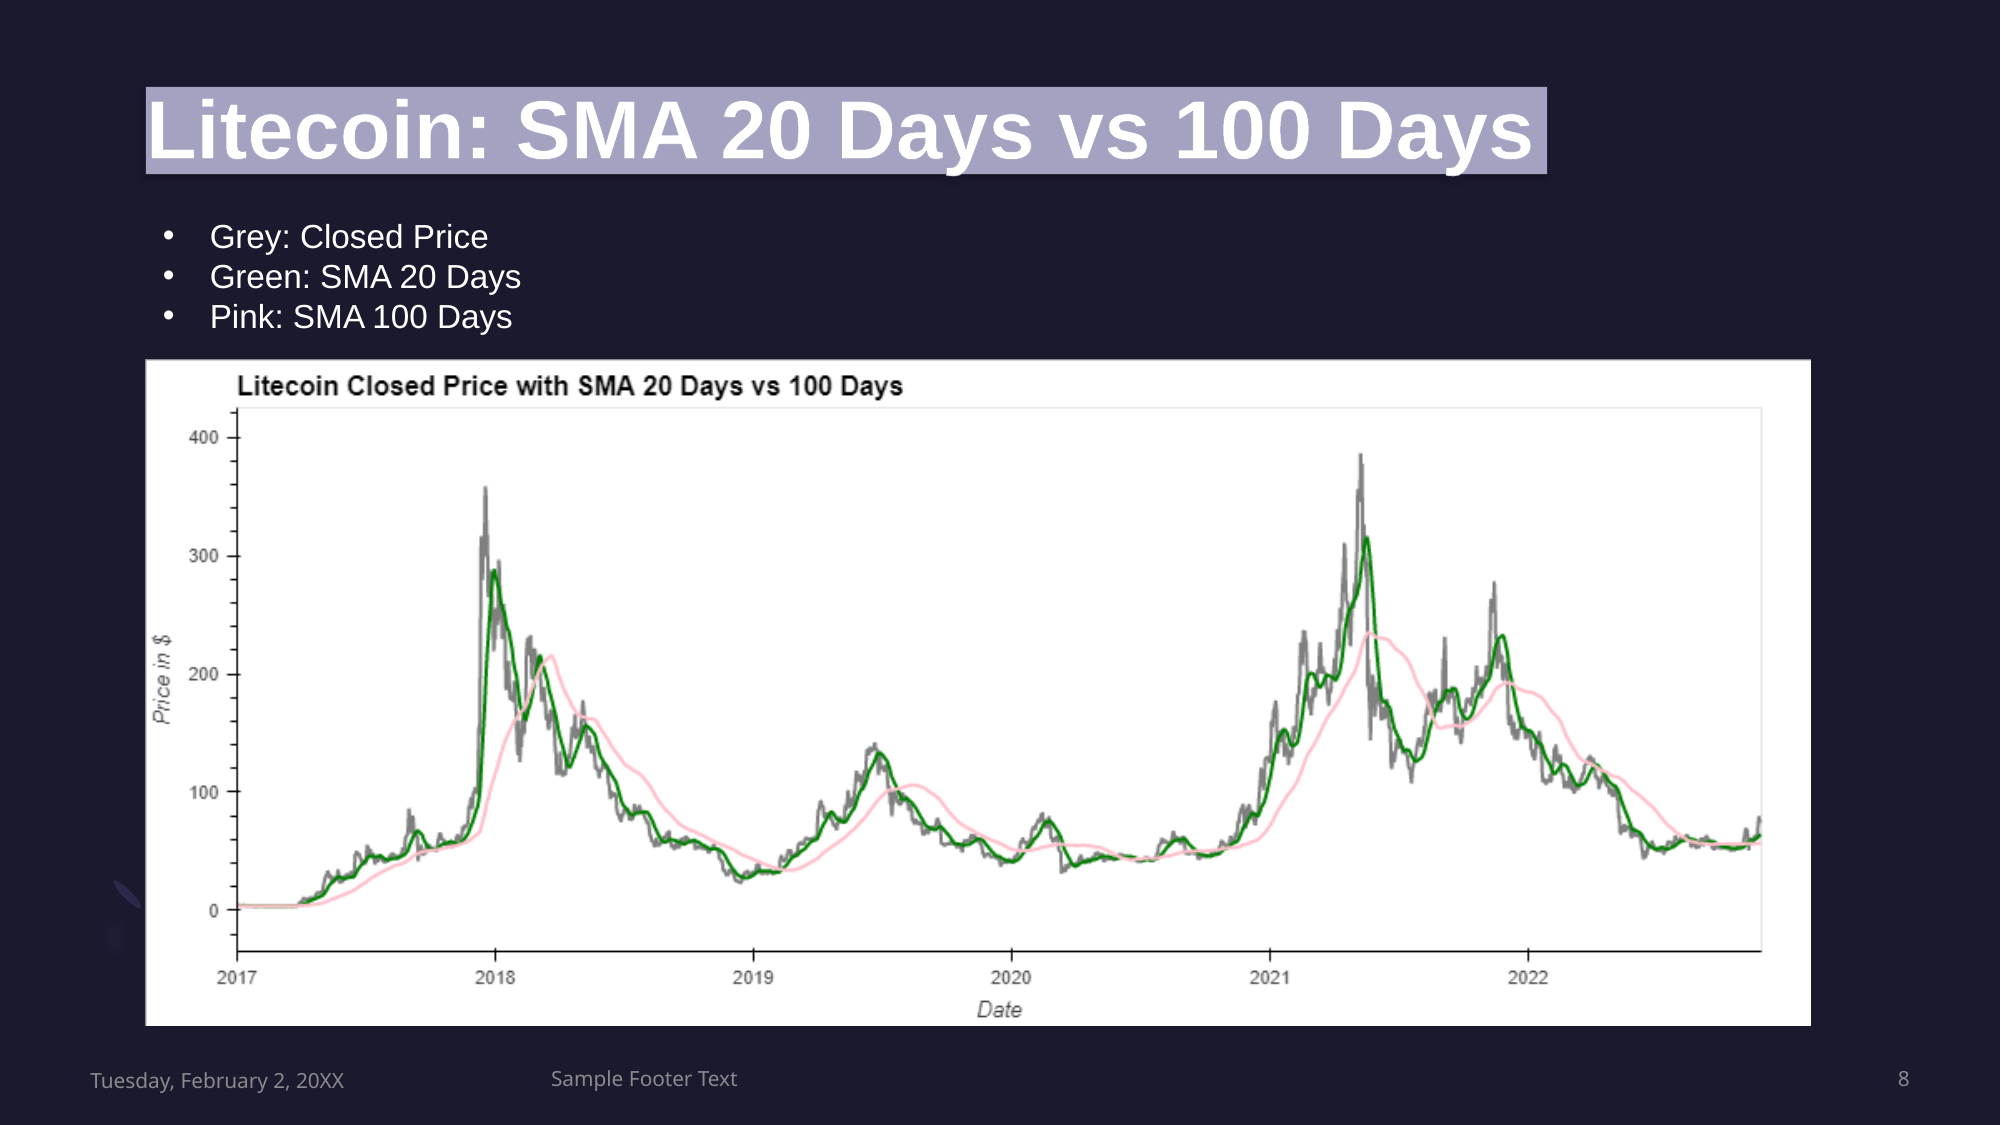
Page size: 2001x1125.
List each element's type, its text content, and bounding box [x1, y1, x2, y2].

footer Sample Footer Text [551, 1067, 1598, 1093]
text_box Grey: Closed Price Green: SMA 20 Days Pink: SMA 100 Days [148, 207, 538, 343]
title Litecoin: SMA 20 Days vs 100 Days [144, 85, 1549, 176]
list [145, 359, 1811, 1026]
slide_number 8 [1632, 1067, 1910, 1093]
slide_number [90, 1067, 522, 1093]
